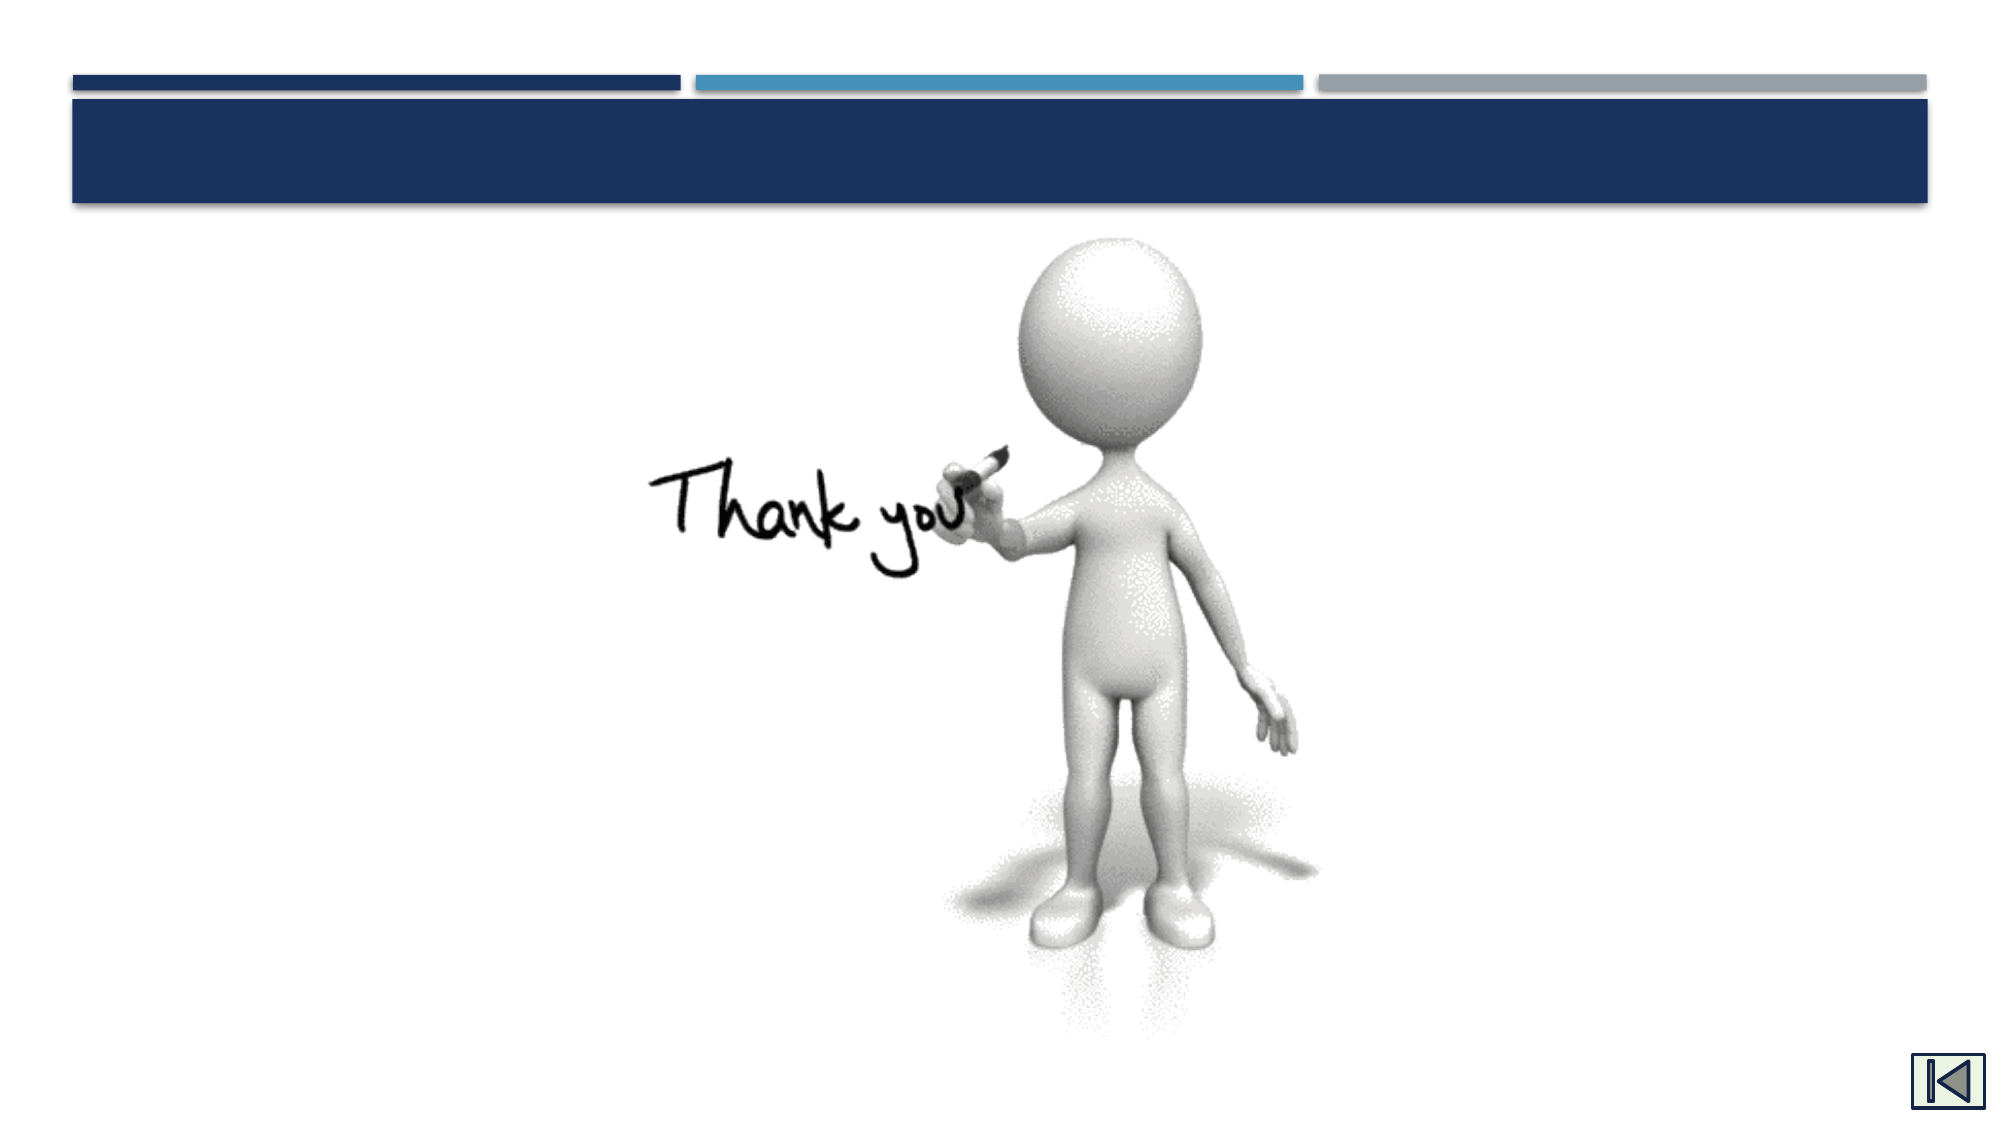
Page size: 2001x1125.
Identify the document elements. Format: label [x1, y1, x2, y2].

text_box [1911, 1053, 1986, 1110]
picture [619, 228, 1392, 1053]
